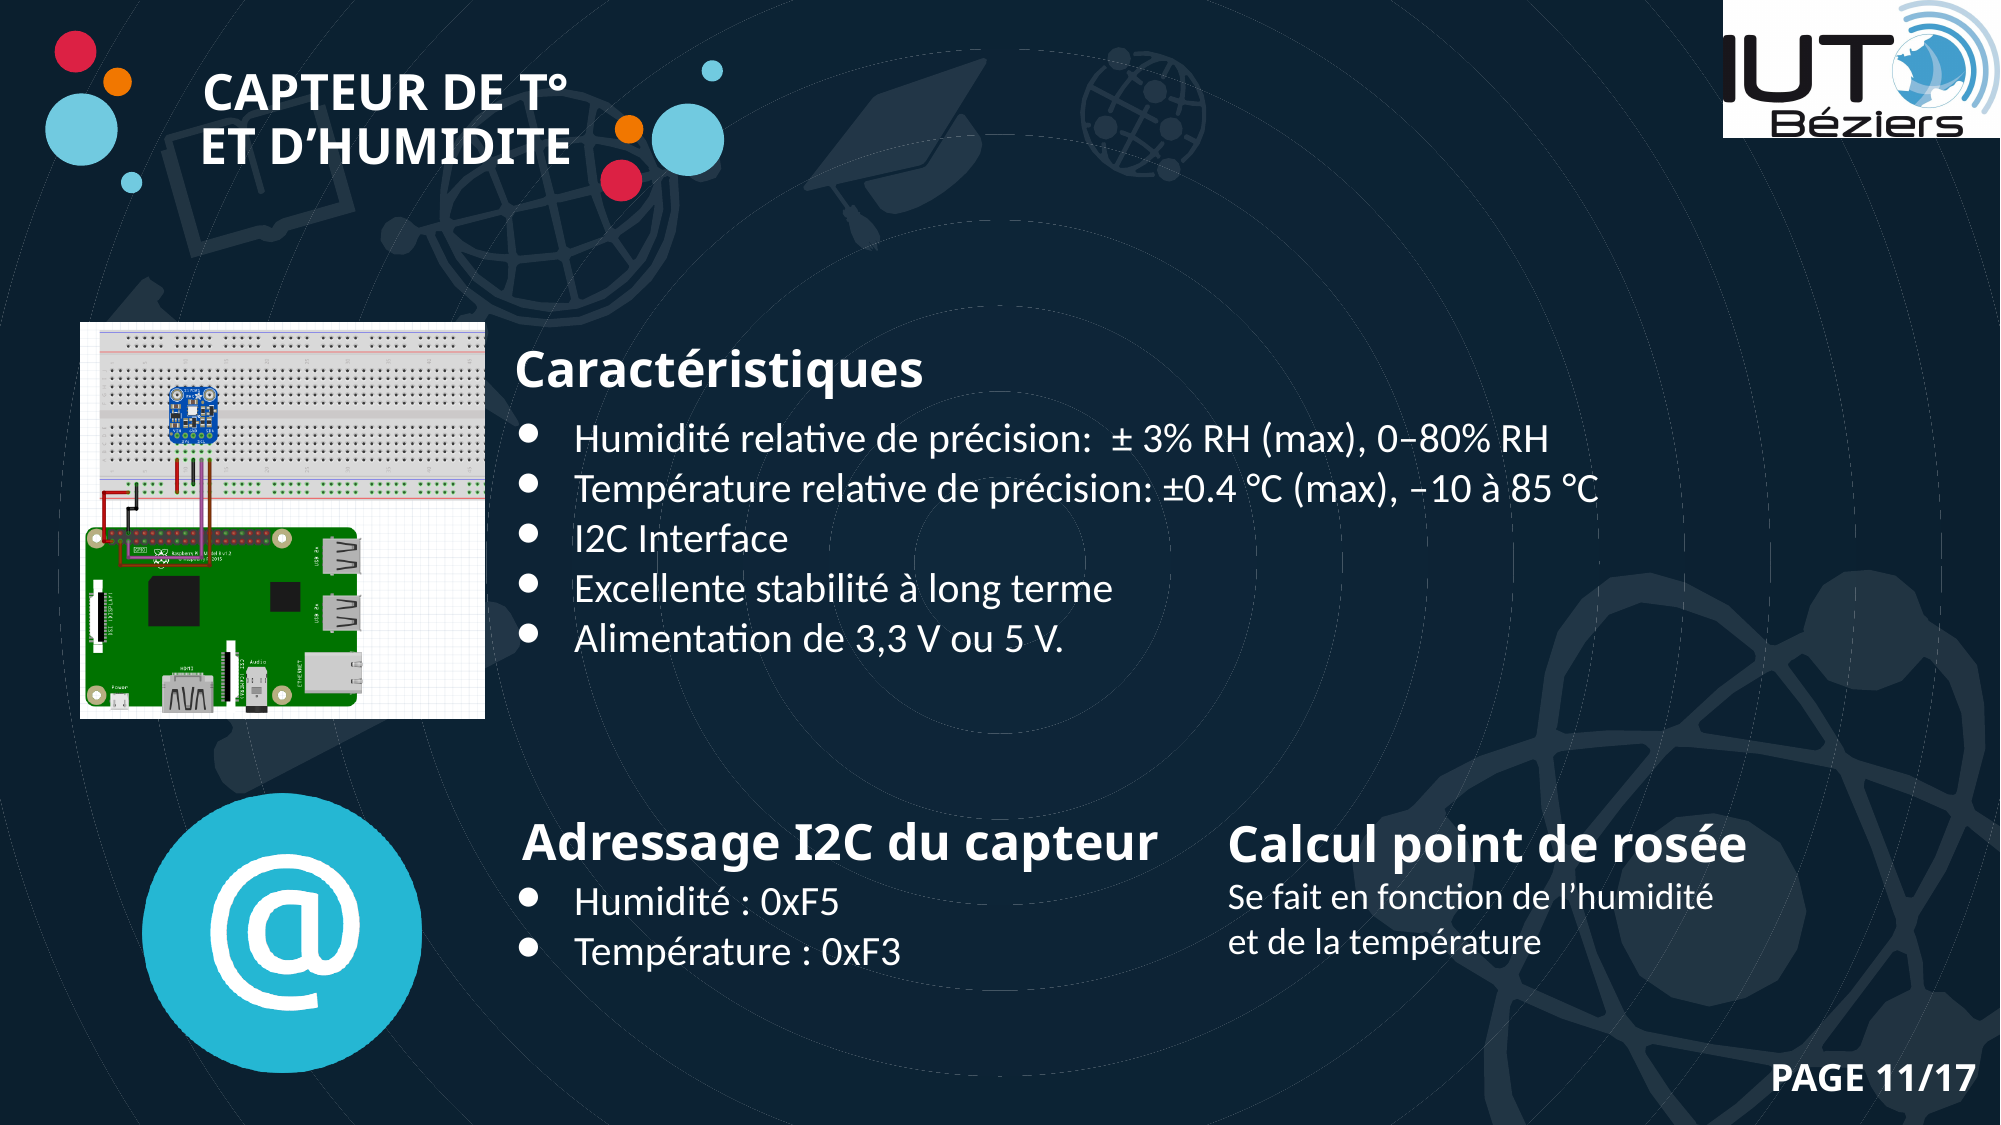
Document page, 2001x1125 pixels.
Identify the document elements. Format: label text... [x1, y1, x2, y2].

picture [142, 793, 422, 1073]
slide_number PAGE ‹#›/17 [1667, 1038, 1992, 1125]
text_box Humidité relative de précision: ± 3% RH (max), 0–80% RH Température relative de précision: ±0.4 °C (max), –10 à 85 °C I2C Interface Excellente stabilité à long terme Alimentation de 3,3 V ou 5 V. [484, 395, 1757, 833]
list CAPTEUR DE T° ET D’HUMIDITE [113, 77, 660, 166]
text_box Adressage I2C du capteur [507, 795, 1492, 875]
text_box Humidité : 0xF5 Température : 0xF3 [484, 858, 1213, 1083]
text_box Caractéristiques [499, 322, 1133, 403]
picture [80, 322, 485, 719]
text_box Calcul point de rosée Se fait en fonction de l’humidité et de la température [1212, 797, 2000, 1125]
picture [1723, 0, 2000, 139]
